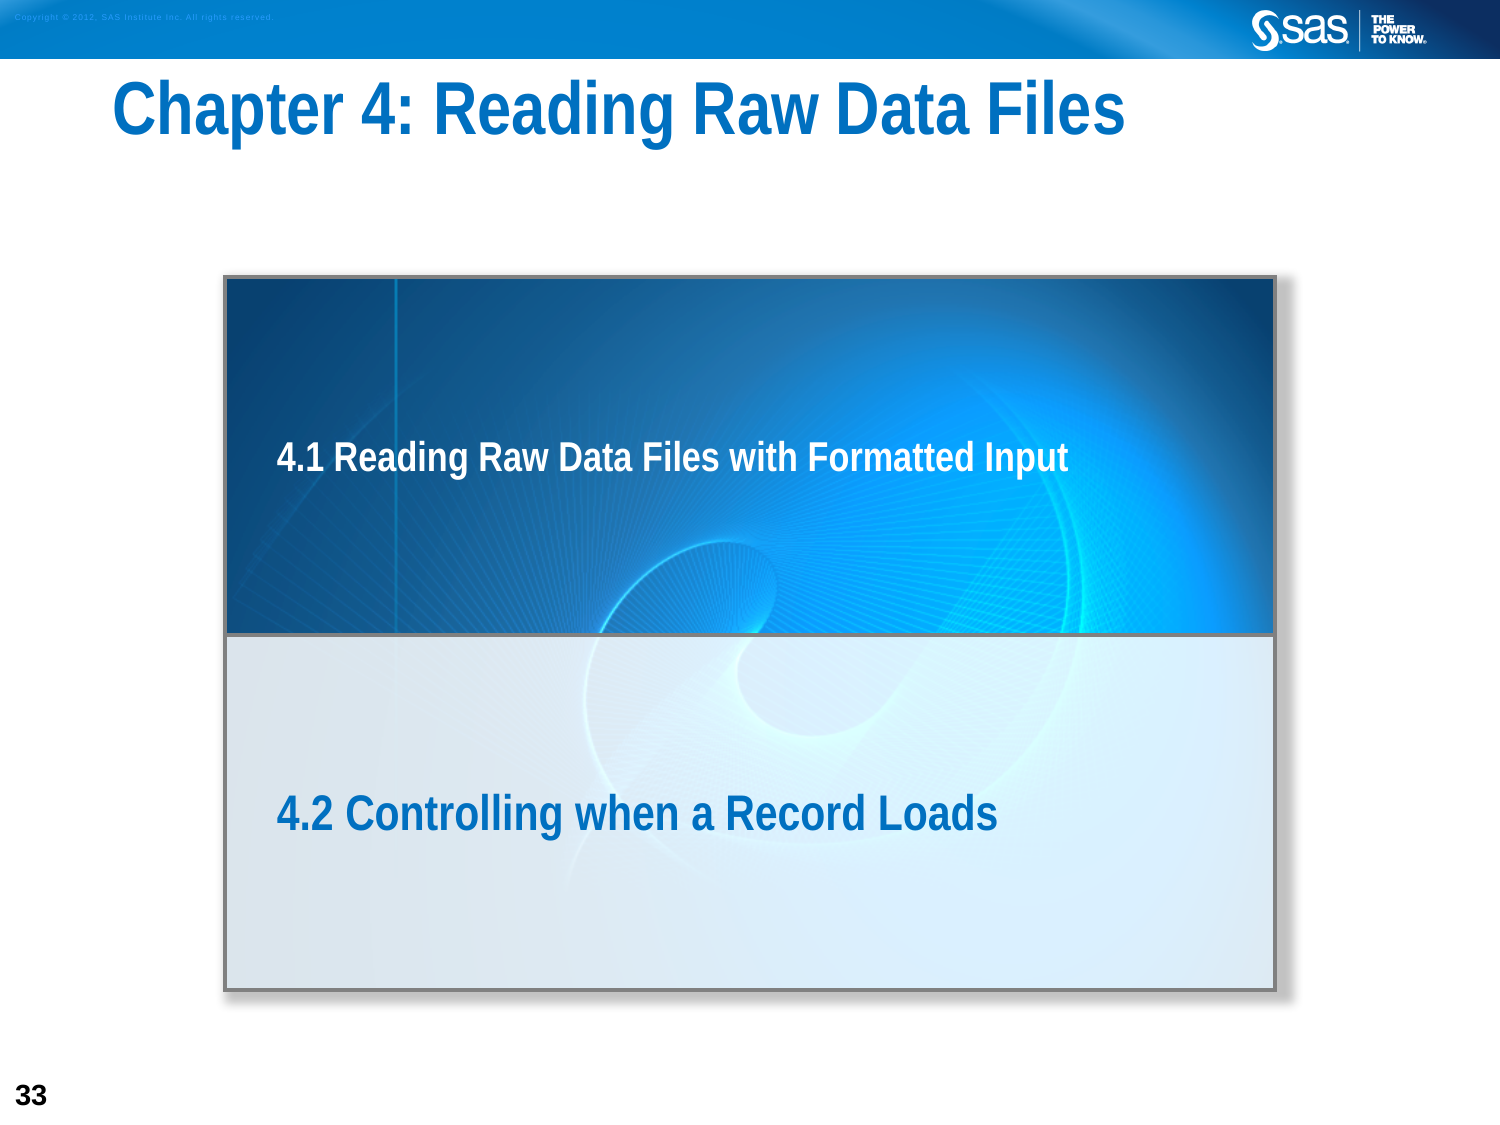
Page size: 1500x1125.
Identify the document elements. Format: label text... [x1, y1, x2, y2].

picture [224, 277, 1275, 991]
picture [0, 0, 1500, 59]
title Chapter 4: Reading Raw Data Files [112, 75, 1500, 187]
